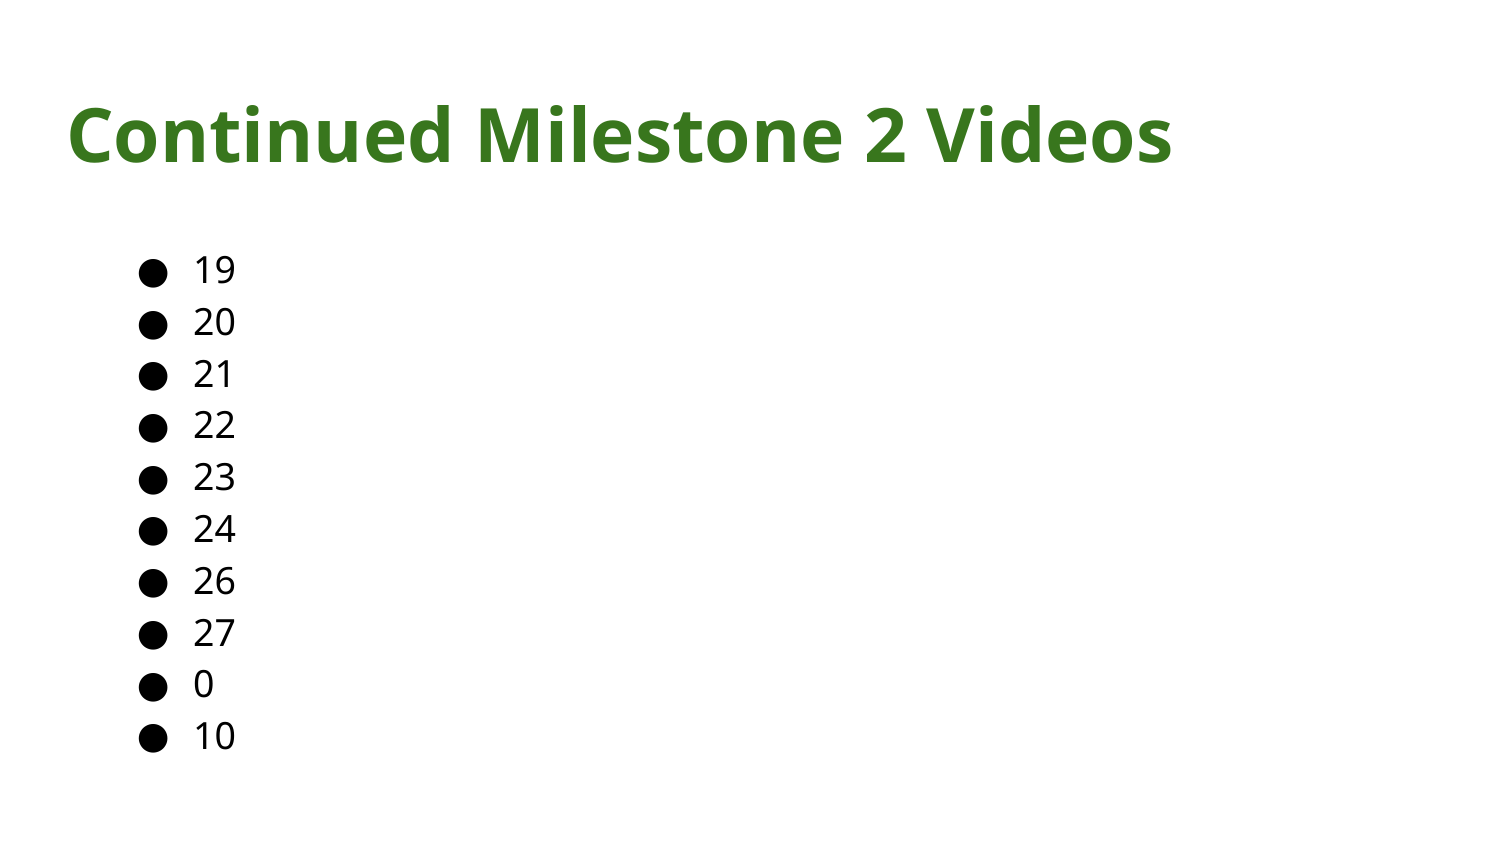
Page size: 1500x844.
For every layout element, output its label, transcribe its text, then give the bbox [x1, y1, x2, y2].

list 19 20 21 22 23 24 26 27 0 10 [103, 224, 741, 760]
title Continued Milestone 2 Videos [51, 72, 1449, 167]
